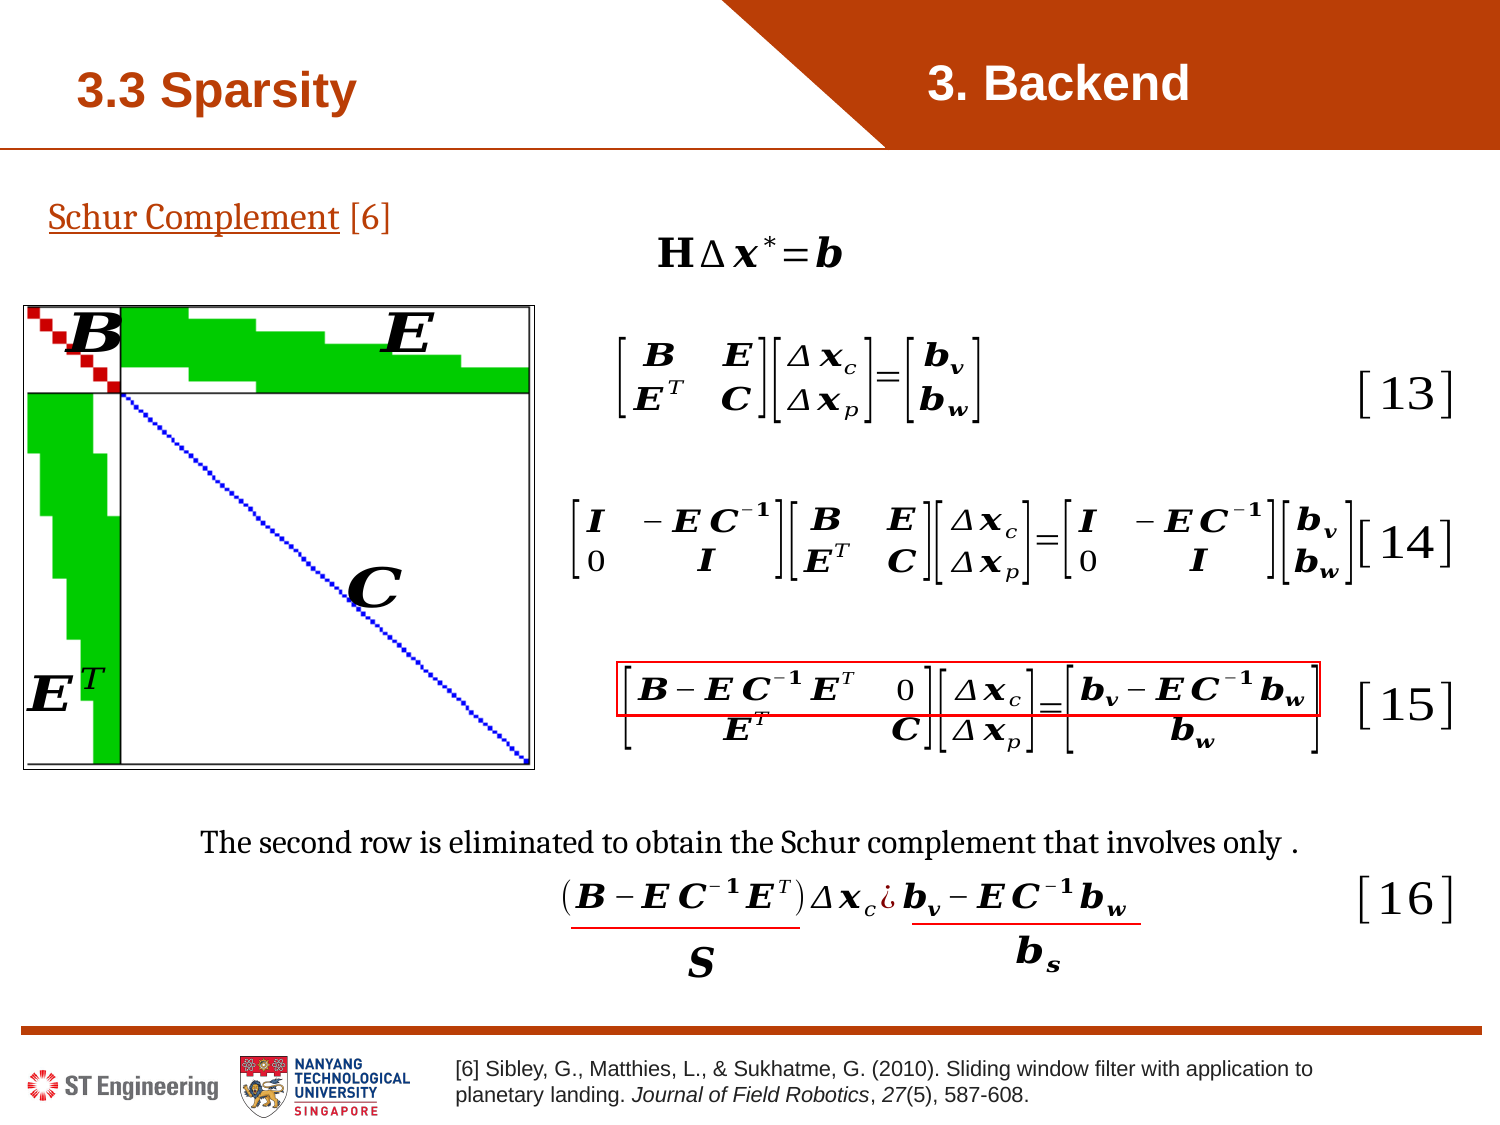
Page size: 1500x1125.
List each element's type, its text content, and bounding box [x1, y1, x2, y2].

text_box Schur Complement [6] [33, 184, 408, 245]
picture [240, 1056, 410, 1118]
picture [22, 1055, 222, 1115]
text_box [616, 661, 1321, 717]
slide_number [1059, 1042, 1397, 1103]
picture [23, 305, 535, 770]
text_box 3.3 Sparsity [61, 44, 750, 139]
text_box 3. Backend [912, 37, 1397, 132]
text_box [6] Sibley, G., Matthies, L., & Sukhatme, G. (2010). Sliding window filter with application to planetary landing. Journal of Field Robotics, 27(5), 587-608. [440, 1046, 1341, 1114]
